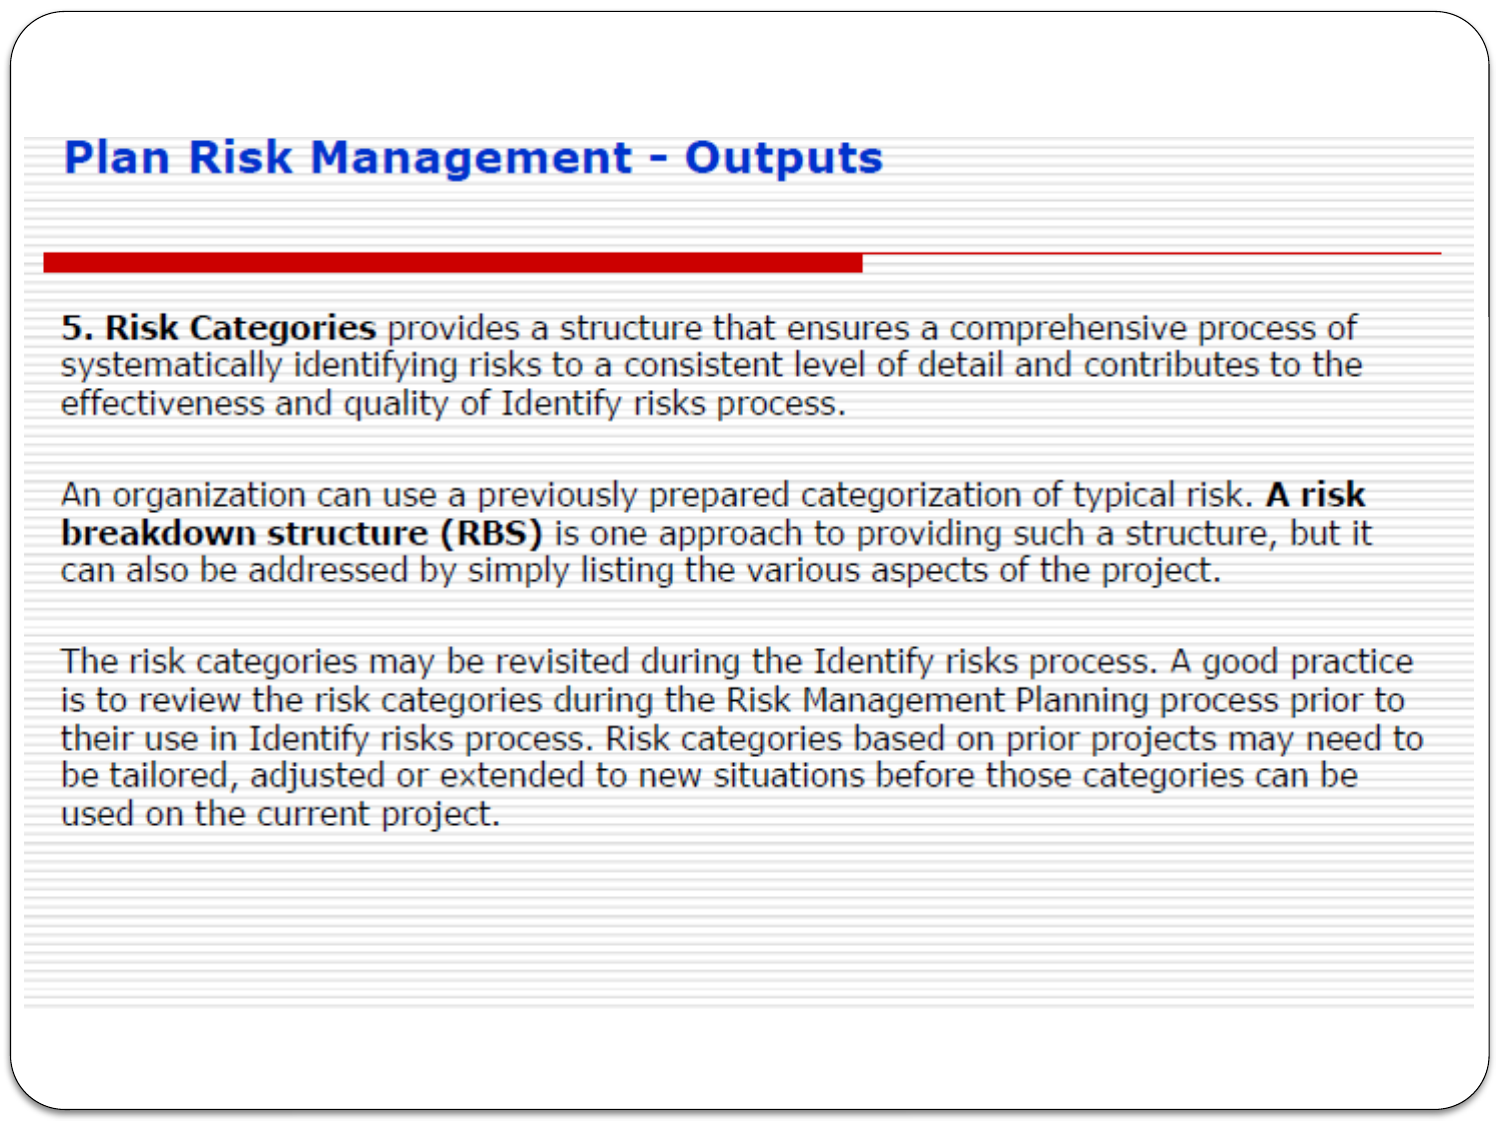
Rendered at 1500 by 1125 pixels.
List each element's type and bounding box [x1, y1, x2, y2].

picture [24, 137, 1474, 1013]
